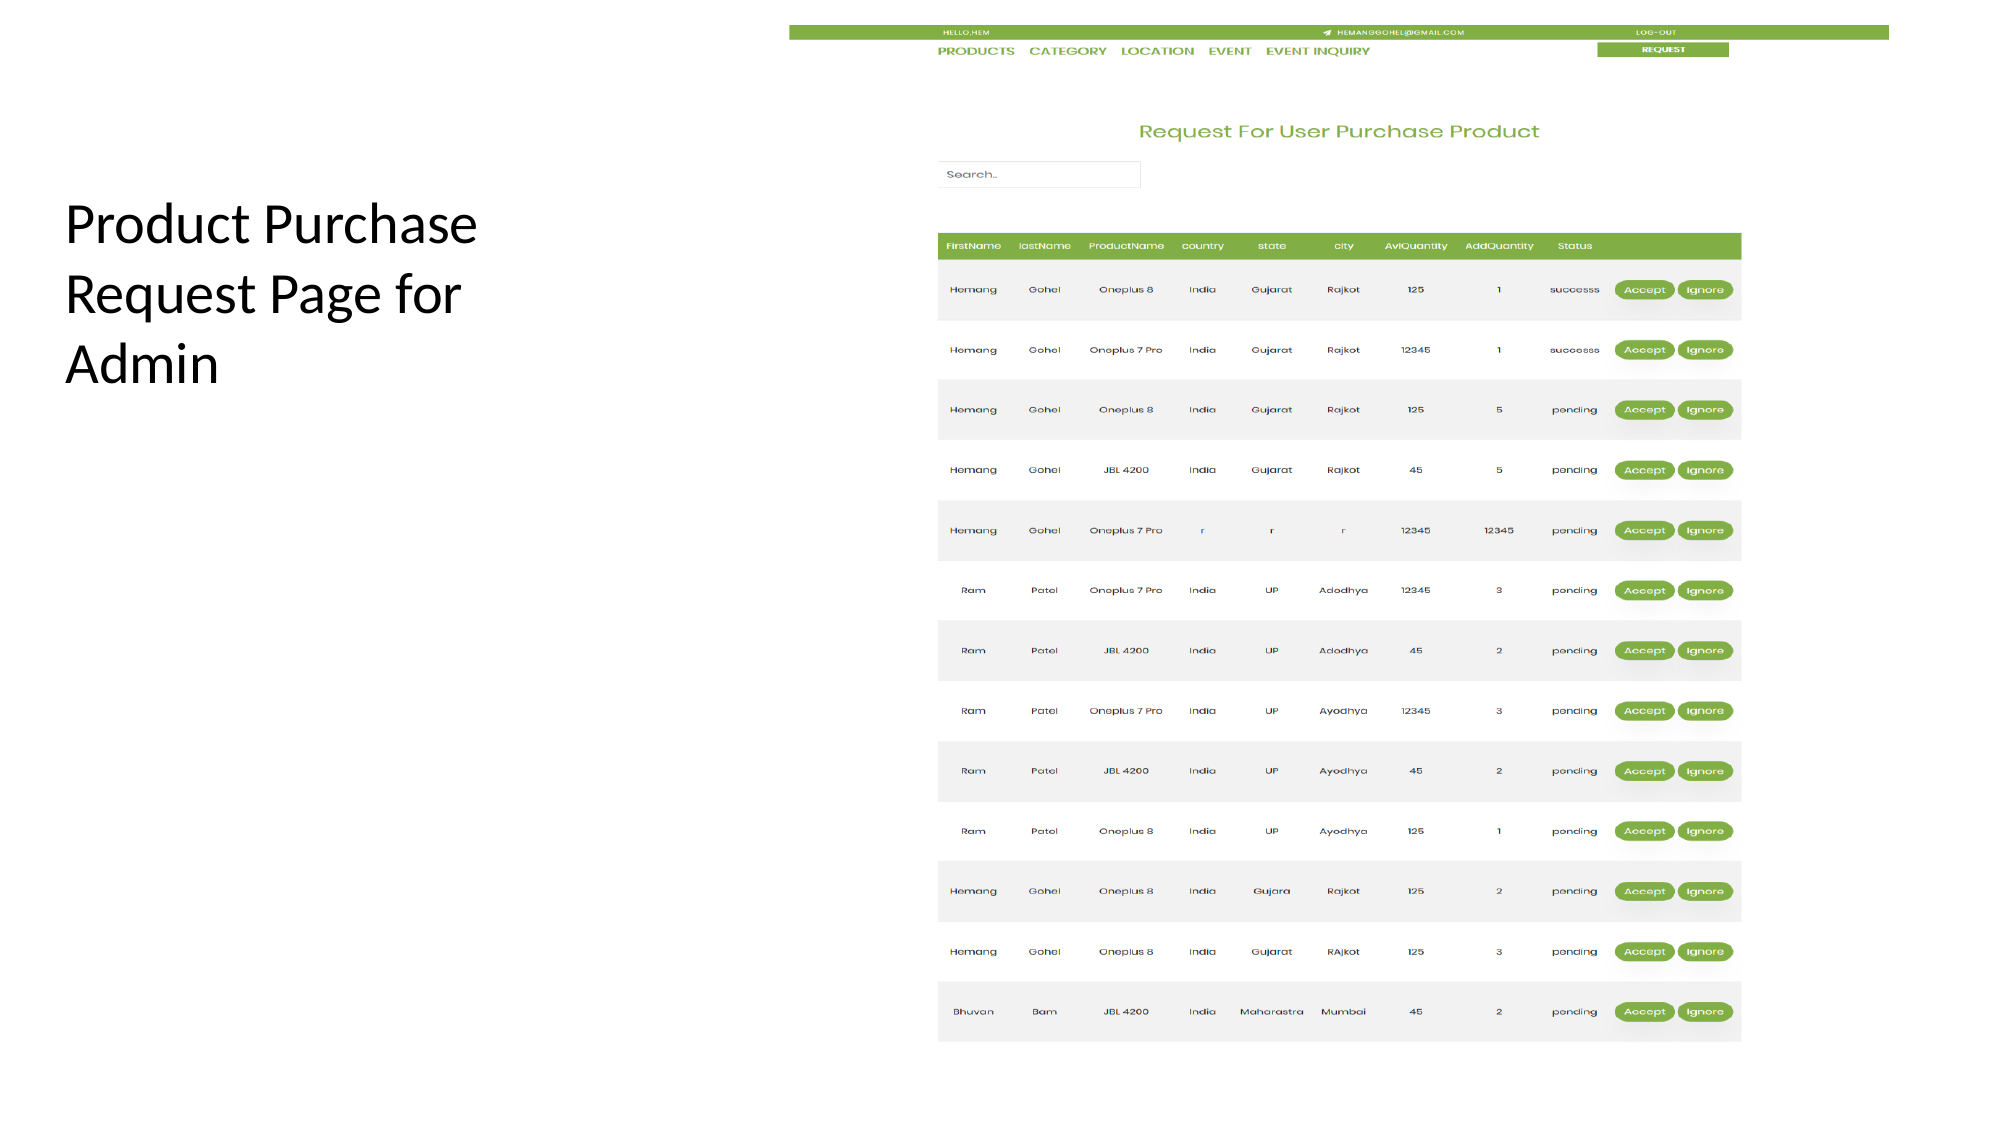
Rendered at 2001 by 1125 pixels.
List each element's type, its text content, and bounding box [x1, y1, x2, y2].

text_box Product Purchase Request Page for Admin [50, 177, 571, 518]
picture [789, 25, 1891, 1050]
